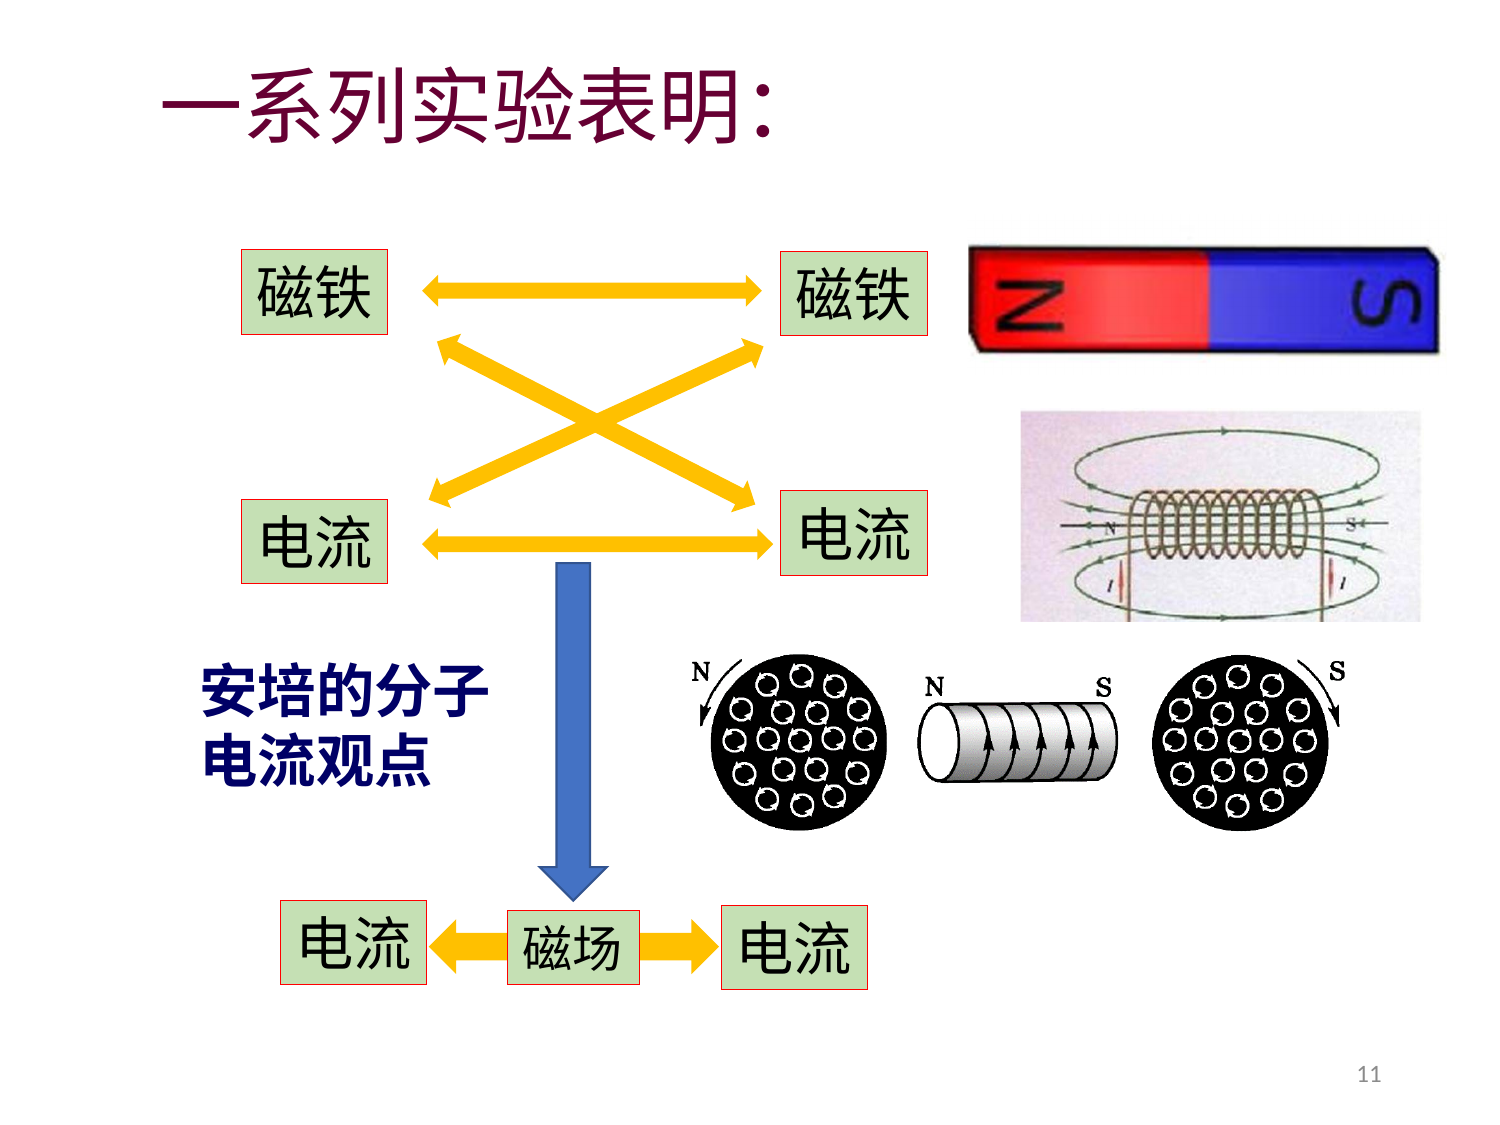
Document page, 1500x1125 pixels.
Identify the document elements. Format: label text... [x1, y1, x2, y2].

text_box [427, 423, 595, 510]
text_box 磁铁 [780, 251, 928, 336]
title 一系列实验表明： [144, 52, 774, 169]
text_box 电流 [241, 499, 388, 584]
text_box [279, 563, 869, 991]
text_box 电流 [780, 490, 928, 576]
picture [606, 605, 1357, 837]
text_box [420, 272, 764, 310]
text_box [420, 525, 775, 563]
text_box 磁铁 [241, 249, 388, 335]
slide_number 11 [1059, 1042, 1397, 1103]
text_box [435, 331, 757, 515]
text_box 安培的分子电流观点 [184, 646, 279, 802]
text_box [967, 213, 1447, 622]
text_box [597, 336, 765, 423]
